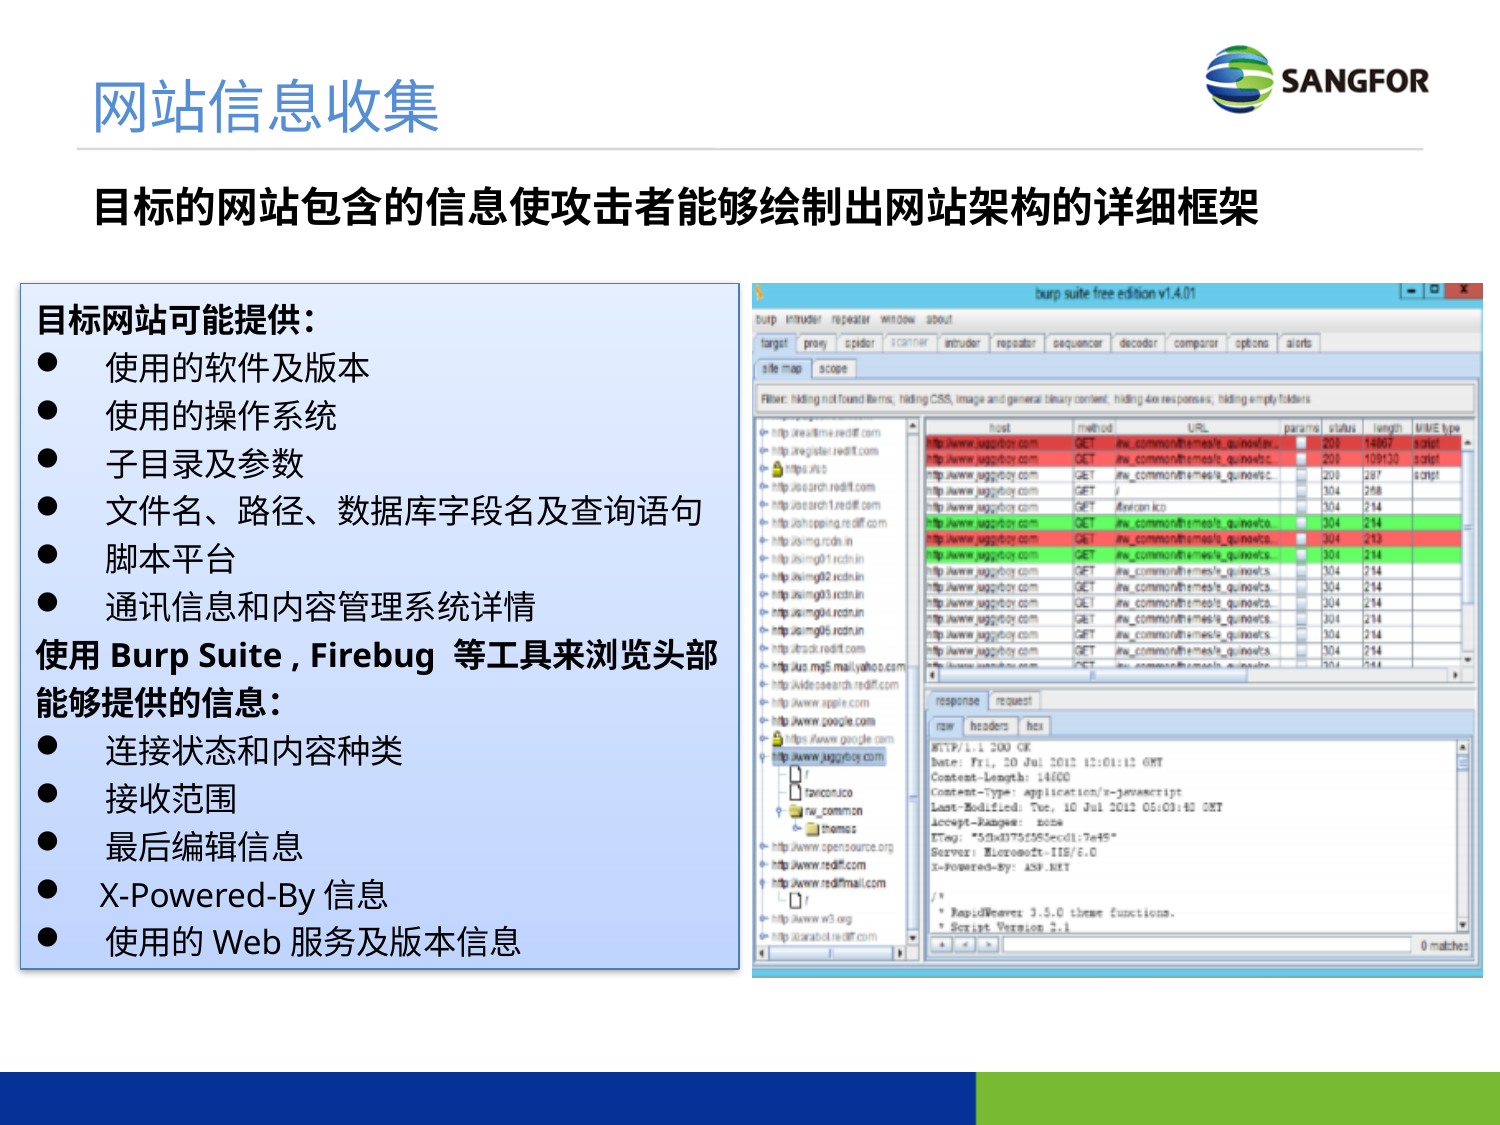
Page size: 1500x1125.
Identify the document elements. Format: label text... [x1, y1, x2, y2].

picture [751, 283, 1483, 978]
text_box 目标网站可能提供： 使用的软件及版本 使用的操作系统 子目录及参数 文件名、路径、数据库字段名及查询语句 脚本平台 通讯信息和内容管理系统详情 使用Burp Suite , Firebug 等工具来浏览头部能够提供的信息： 连接状态和内容种类 接收范围 最后编辑信息 X-Powered-By信息 使用的Web服务及版本信息 [20, 283, 740, 970]
picture [0, 1069, 1500, 1125]
text_box 网站信息收集 [76, 63, 1172, 148]
text_box 目标的网站包含的信息使攻击者能够绘制出网站架构的详细框架 [76, 173, 1377, 289]
picture [1198, 42, 1437, 119]
